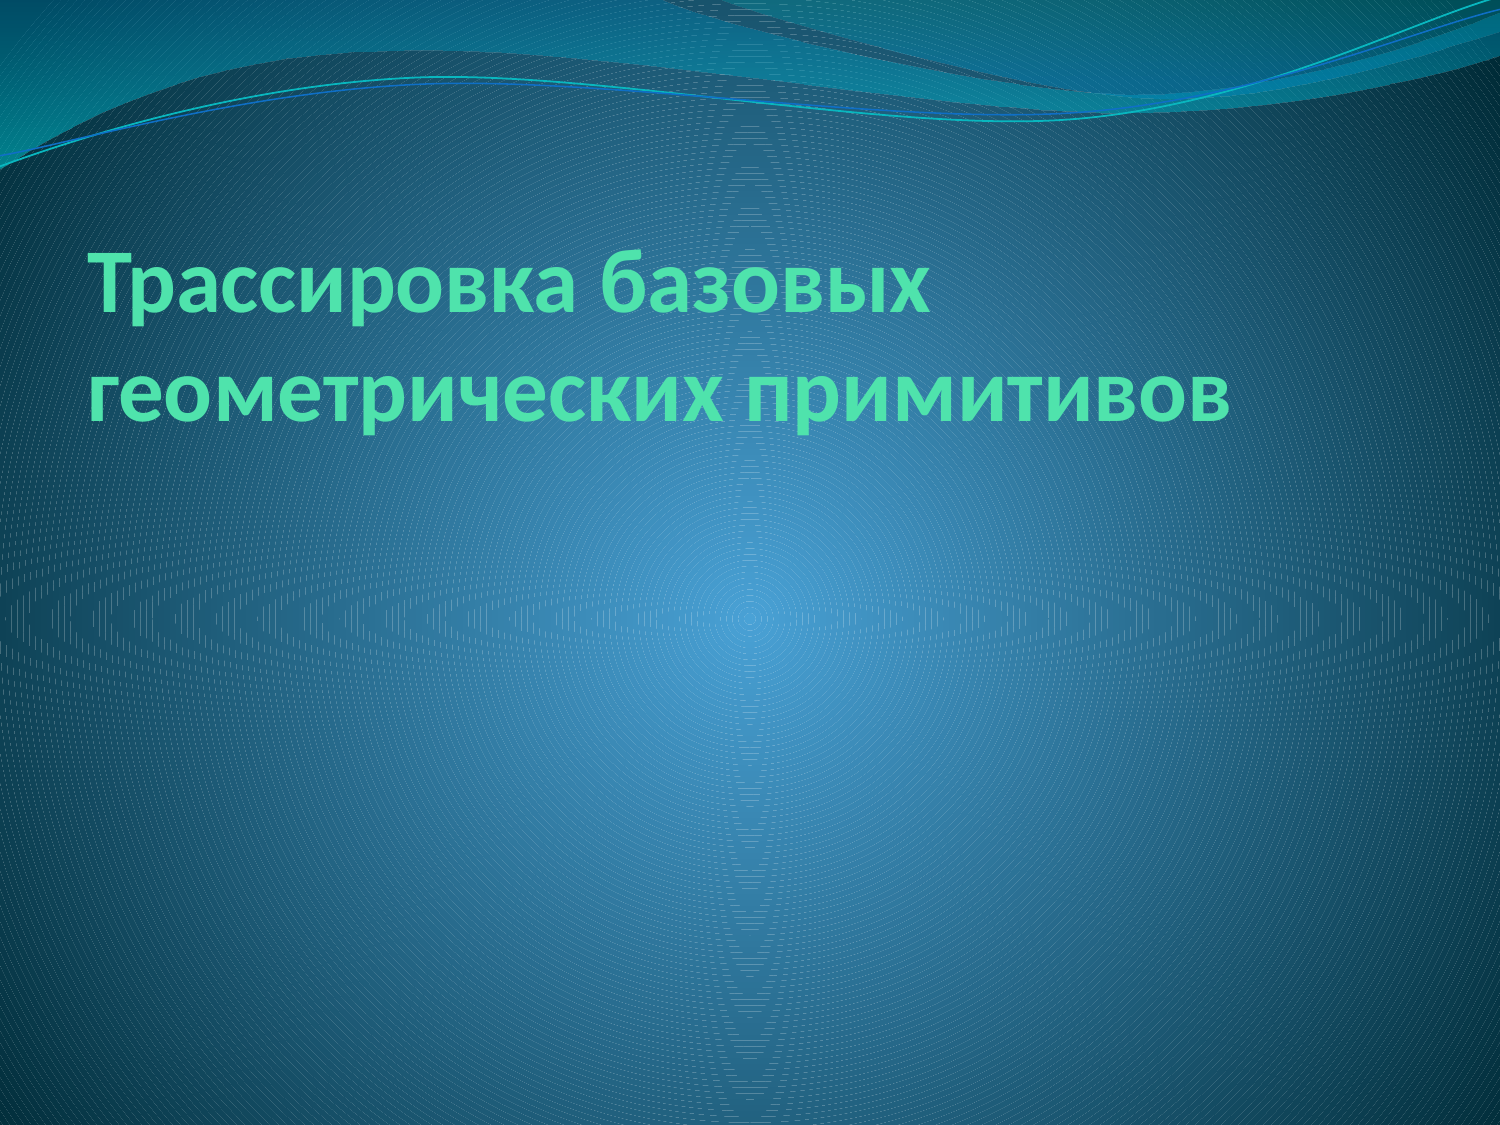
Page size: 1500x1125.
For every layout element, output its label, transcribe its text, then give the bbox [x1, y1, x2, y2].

title Трассировка базовых геометрических примитивов [86, 215, 1363, 440]
